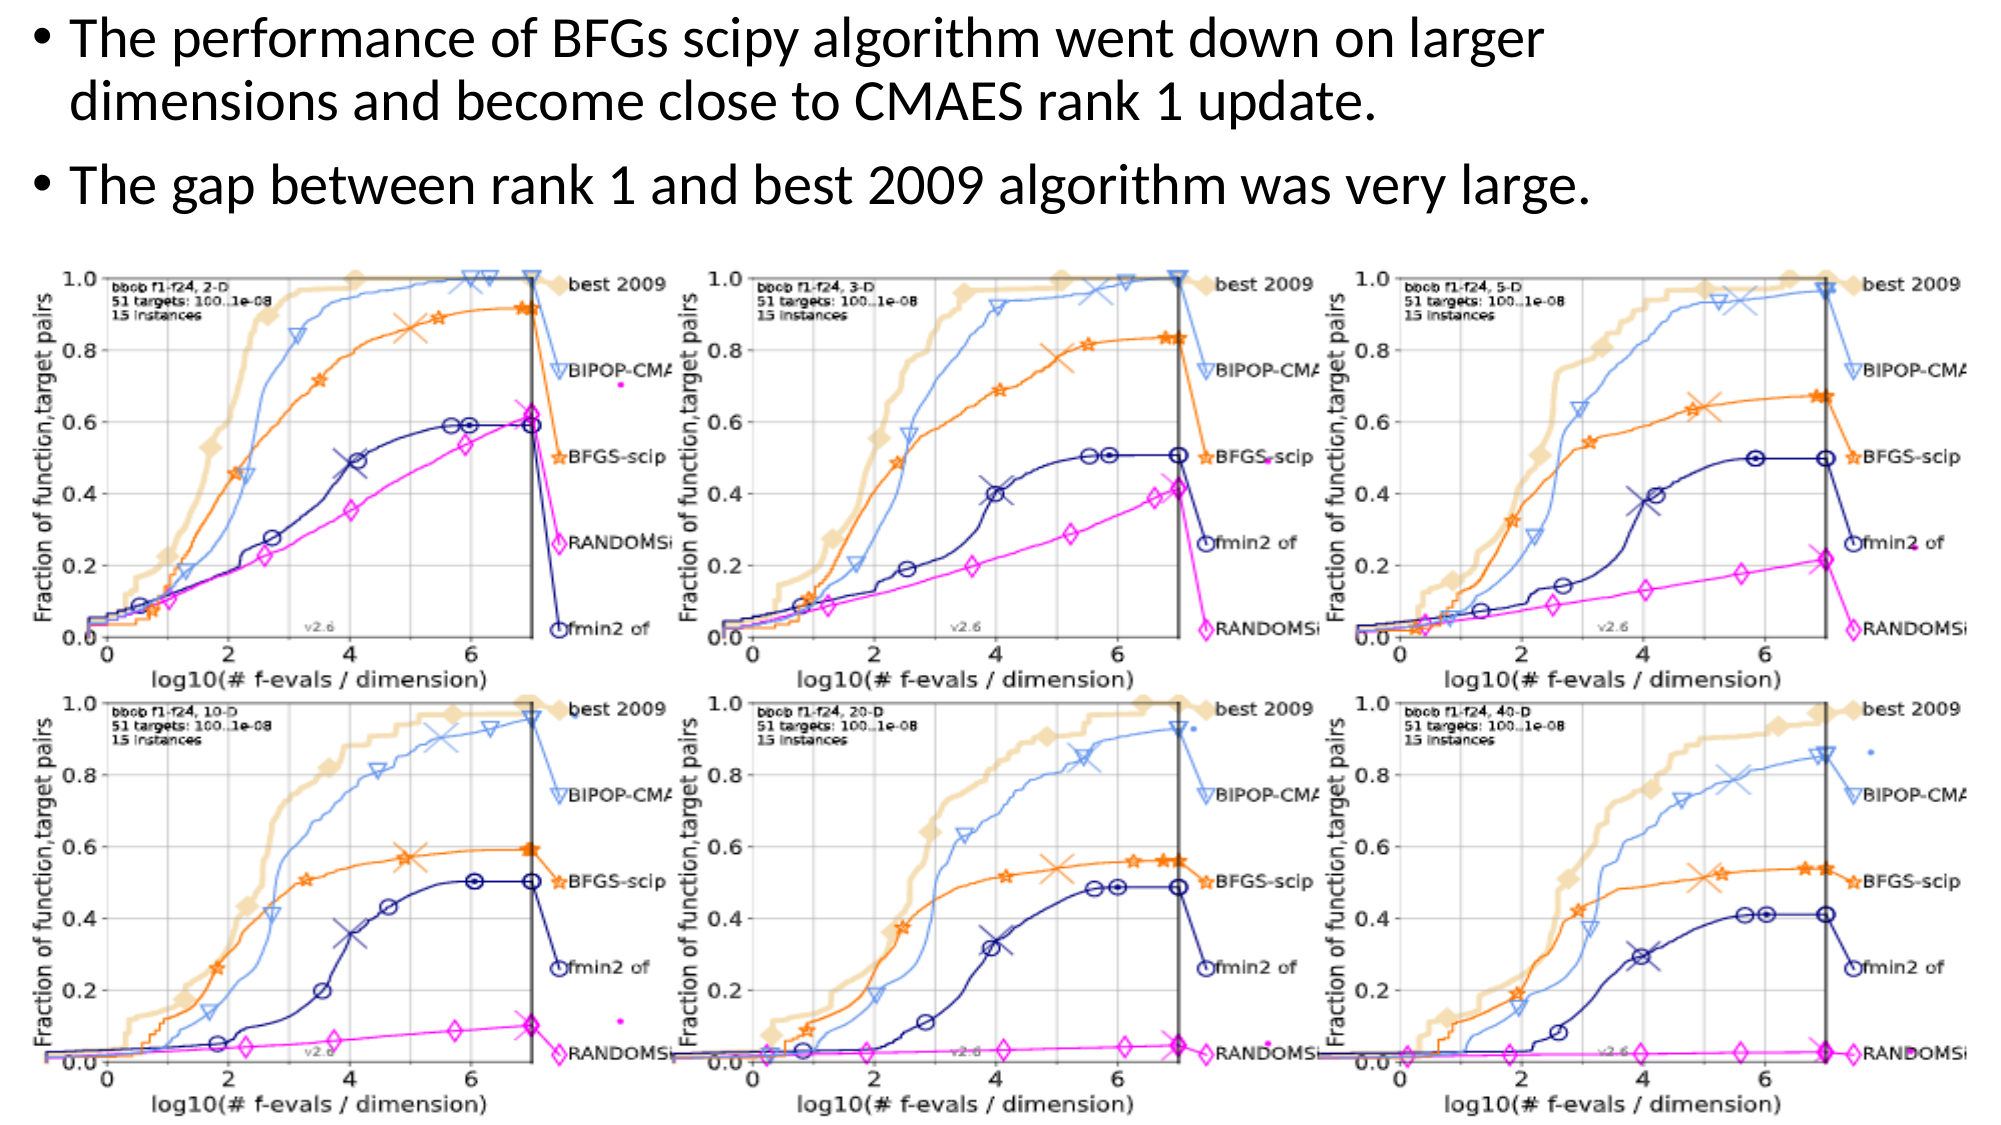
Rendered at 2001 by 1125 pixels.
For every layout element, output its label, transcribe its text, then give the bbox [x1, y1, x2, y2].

picture [17, 244, 1983, 1125]
list The performance of BFGs scipy algorithm went down on larger dimensions and become close to CMAES rank 1 update. The gap between rank 1 and best 2009 algorithm was very large. [17, 0, 1743, 244]
